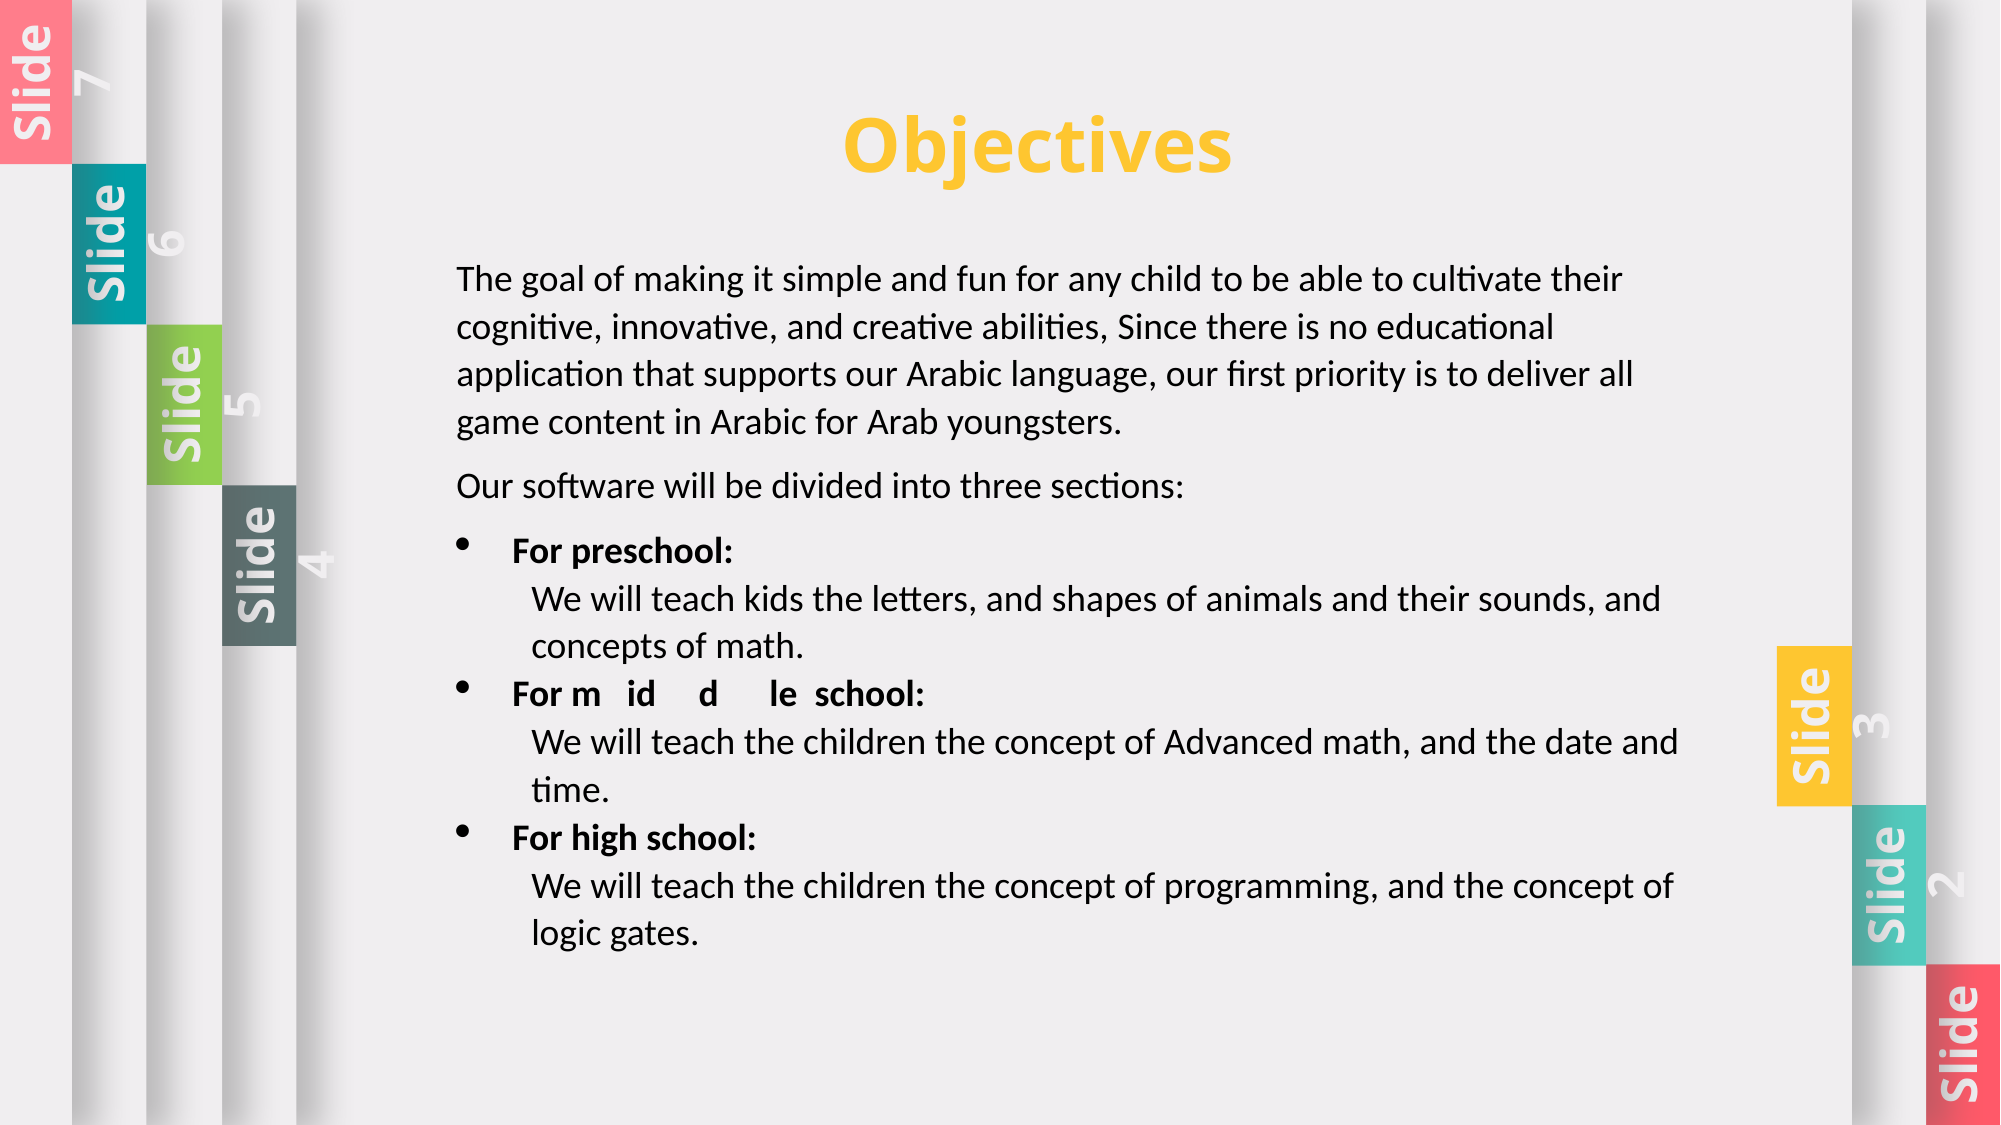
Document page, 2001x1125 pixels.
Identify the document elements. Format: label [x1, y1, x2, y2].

text_box [1927, 0, 2000, 1125]
text_box [223, 0, 297, 1125]
text_box [1852, 0, 1927, 1125]
text_box [72, 0, 147, 1125]
text_box [297, 0, 1852, 1125]
text_box [147, 0, 223, 1125]
text_box [586, 90, 1489, 238]
text_box [0, 0, 72, 1125]
